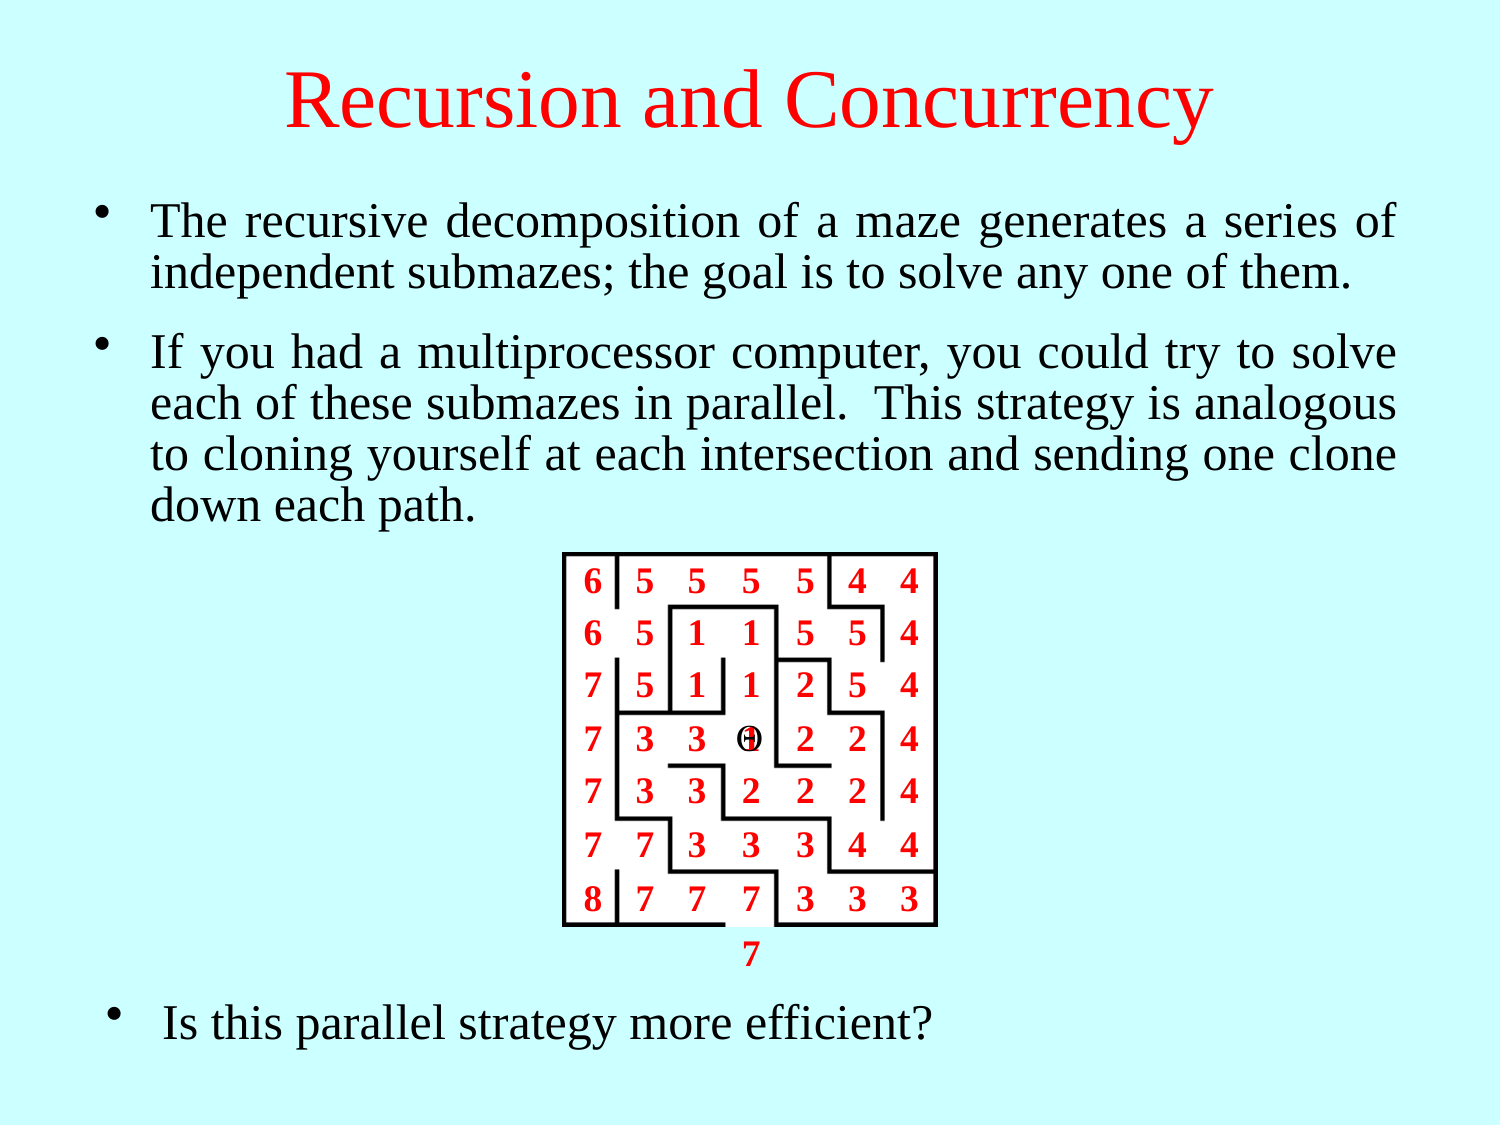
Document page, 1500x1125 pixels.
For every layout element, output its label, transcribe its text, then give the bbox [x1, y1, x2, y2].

text_box If you had a multiprocessor computer, you could try to solve each of these submazes in parallel. This strategy is analogous to cloning yourself at each intersection and sending one clone down each path. [79, 320, 1414, 563]
text_box 7 [727, 937, 778, 981]
text_box Is this parallel strategy more efficient? [91, 991, 1425, 1088]
title Recursion and Concurrency [0, 0, 1500, 188]
text_box The recursive decomposition of a maze generates a series of independent submazes; the goal is to solve any one of them. [79, 189, 1413, 320]
picture [562, 551, 938, 928]
